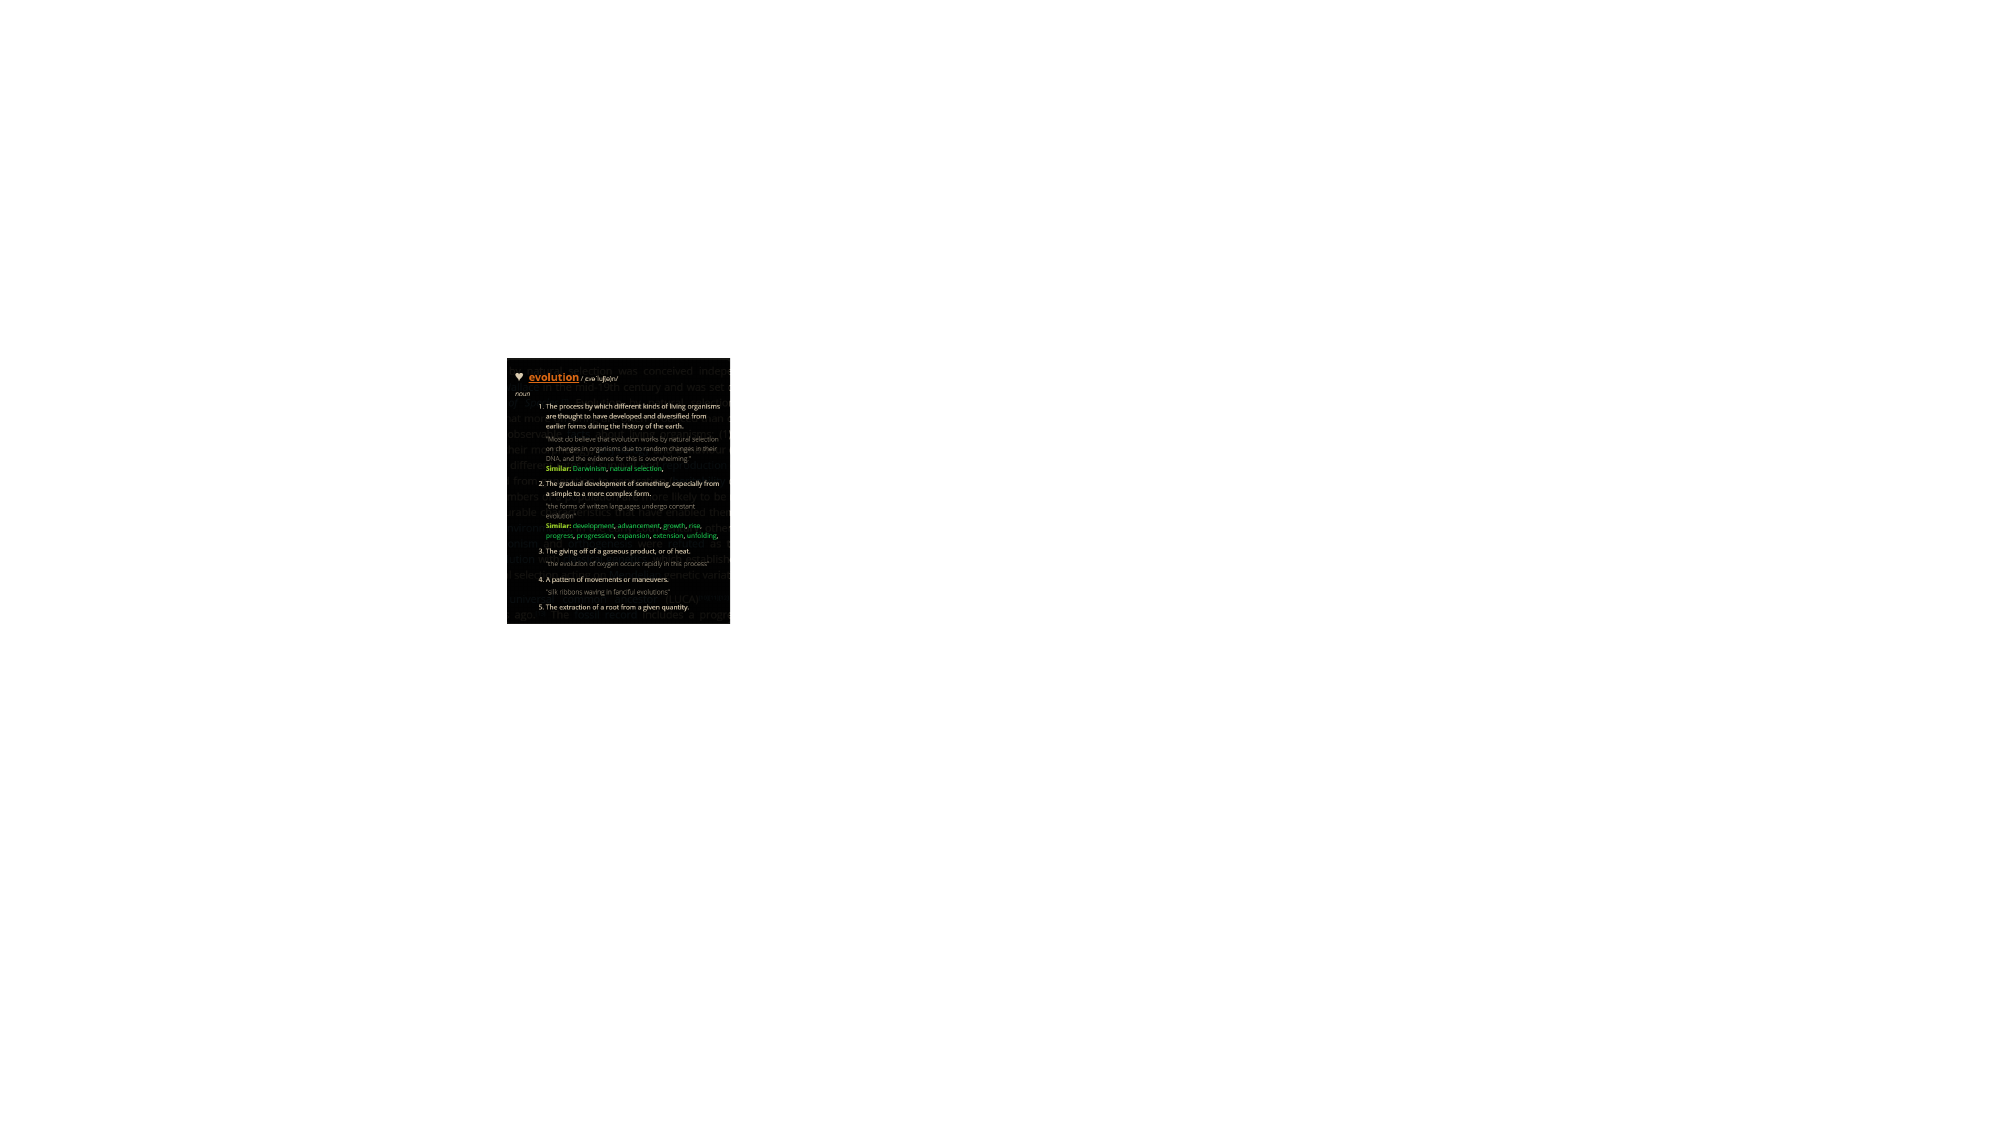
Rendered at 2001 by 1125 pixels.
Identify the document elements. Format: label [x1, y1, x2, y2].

picture [507, 358, 731, 624]
